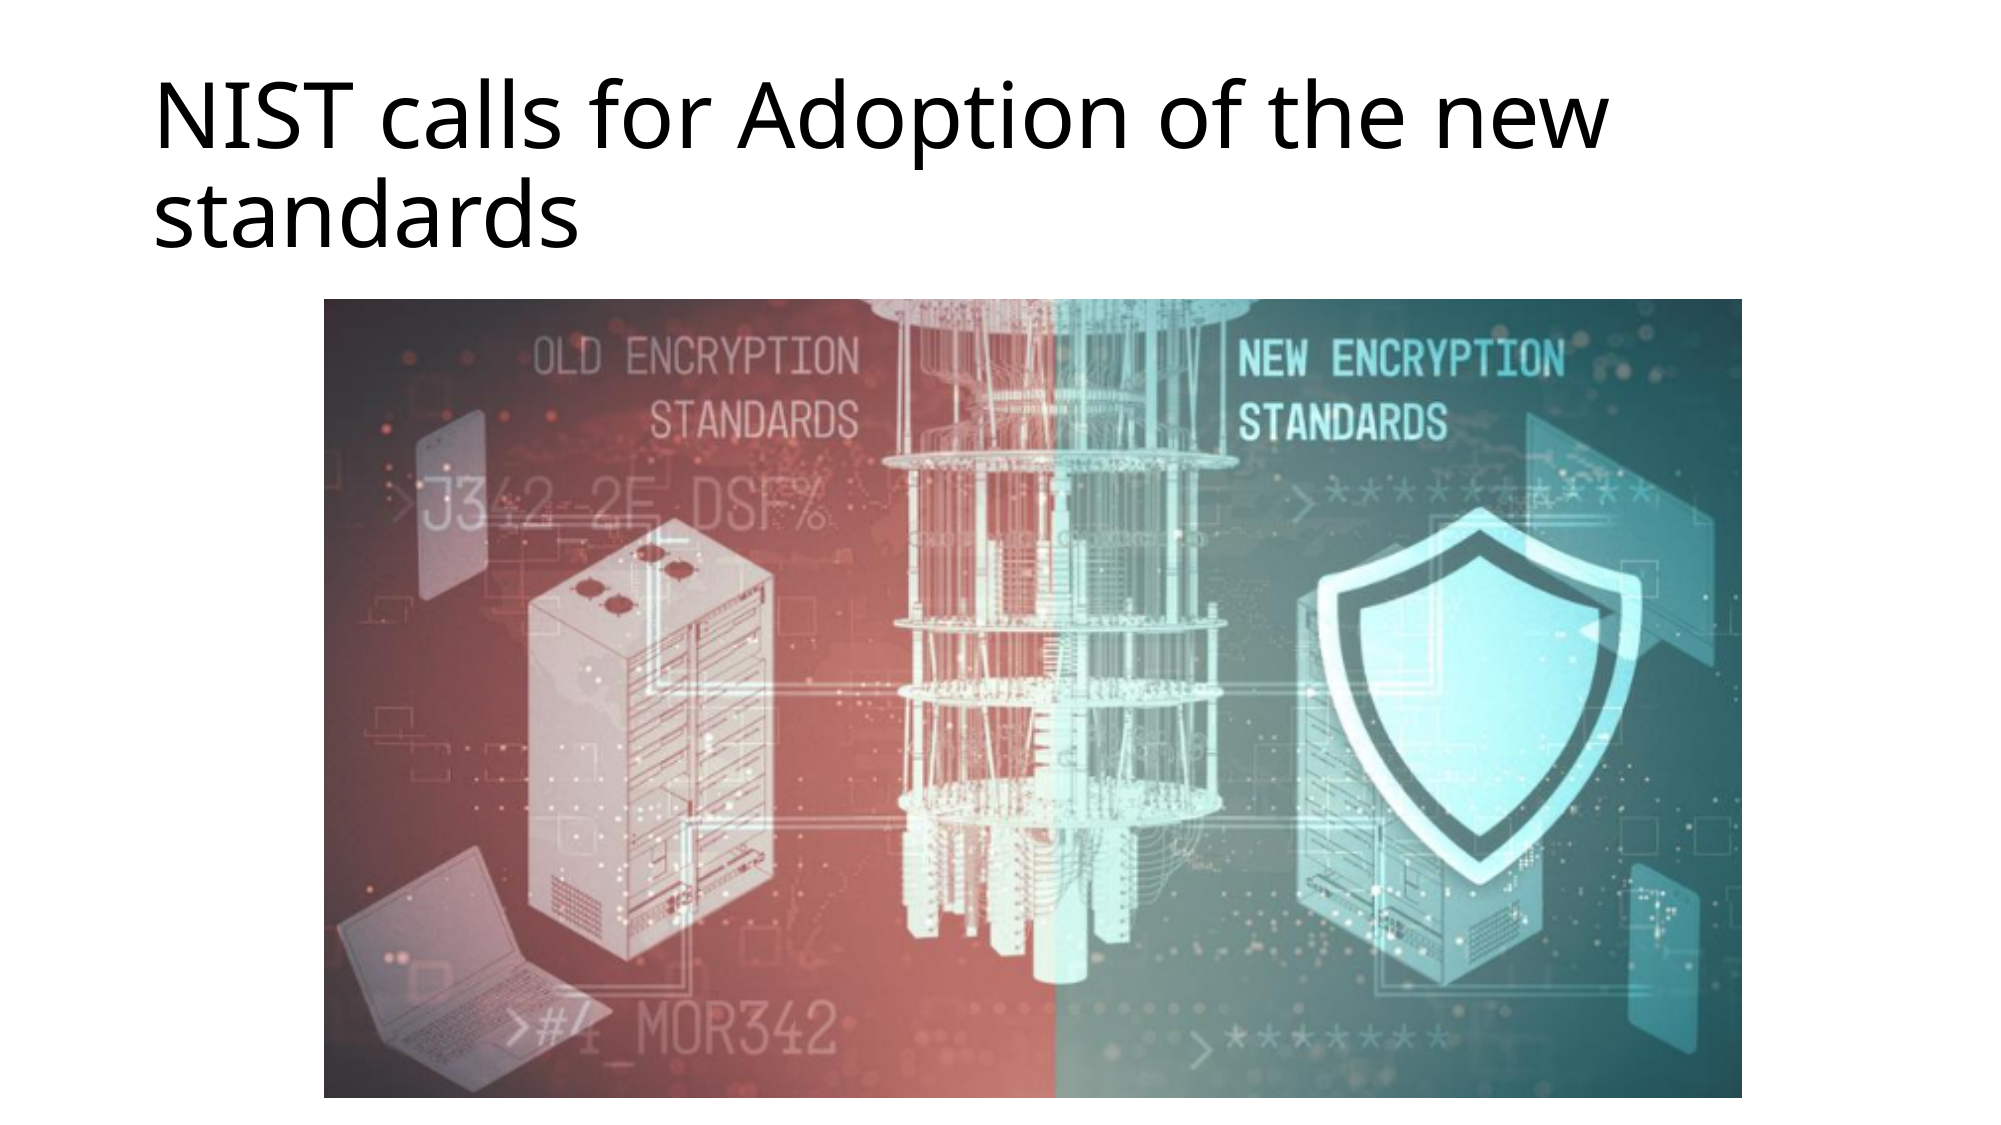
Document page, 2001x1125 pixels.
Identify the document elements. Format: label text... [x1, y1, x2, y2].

title NIST calls for Adoption of the new standards [137, 59, 1863, 278]
picture [324, 299, 1742, 1098]
